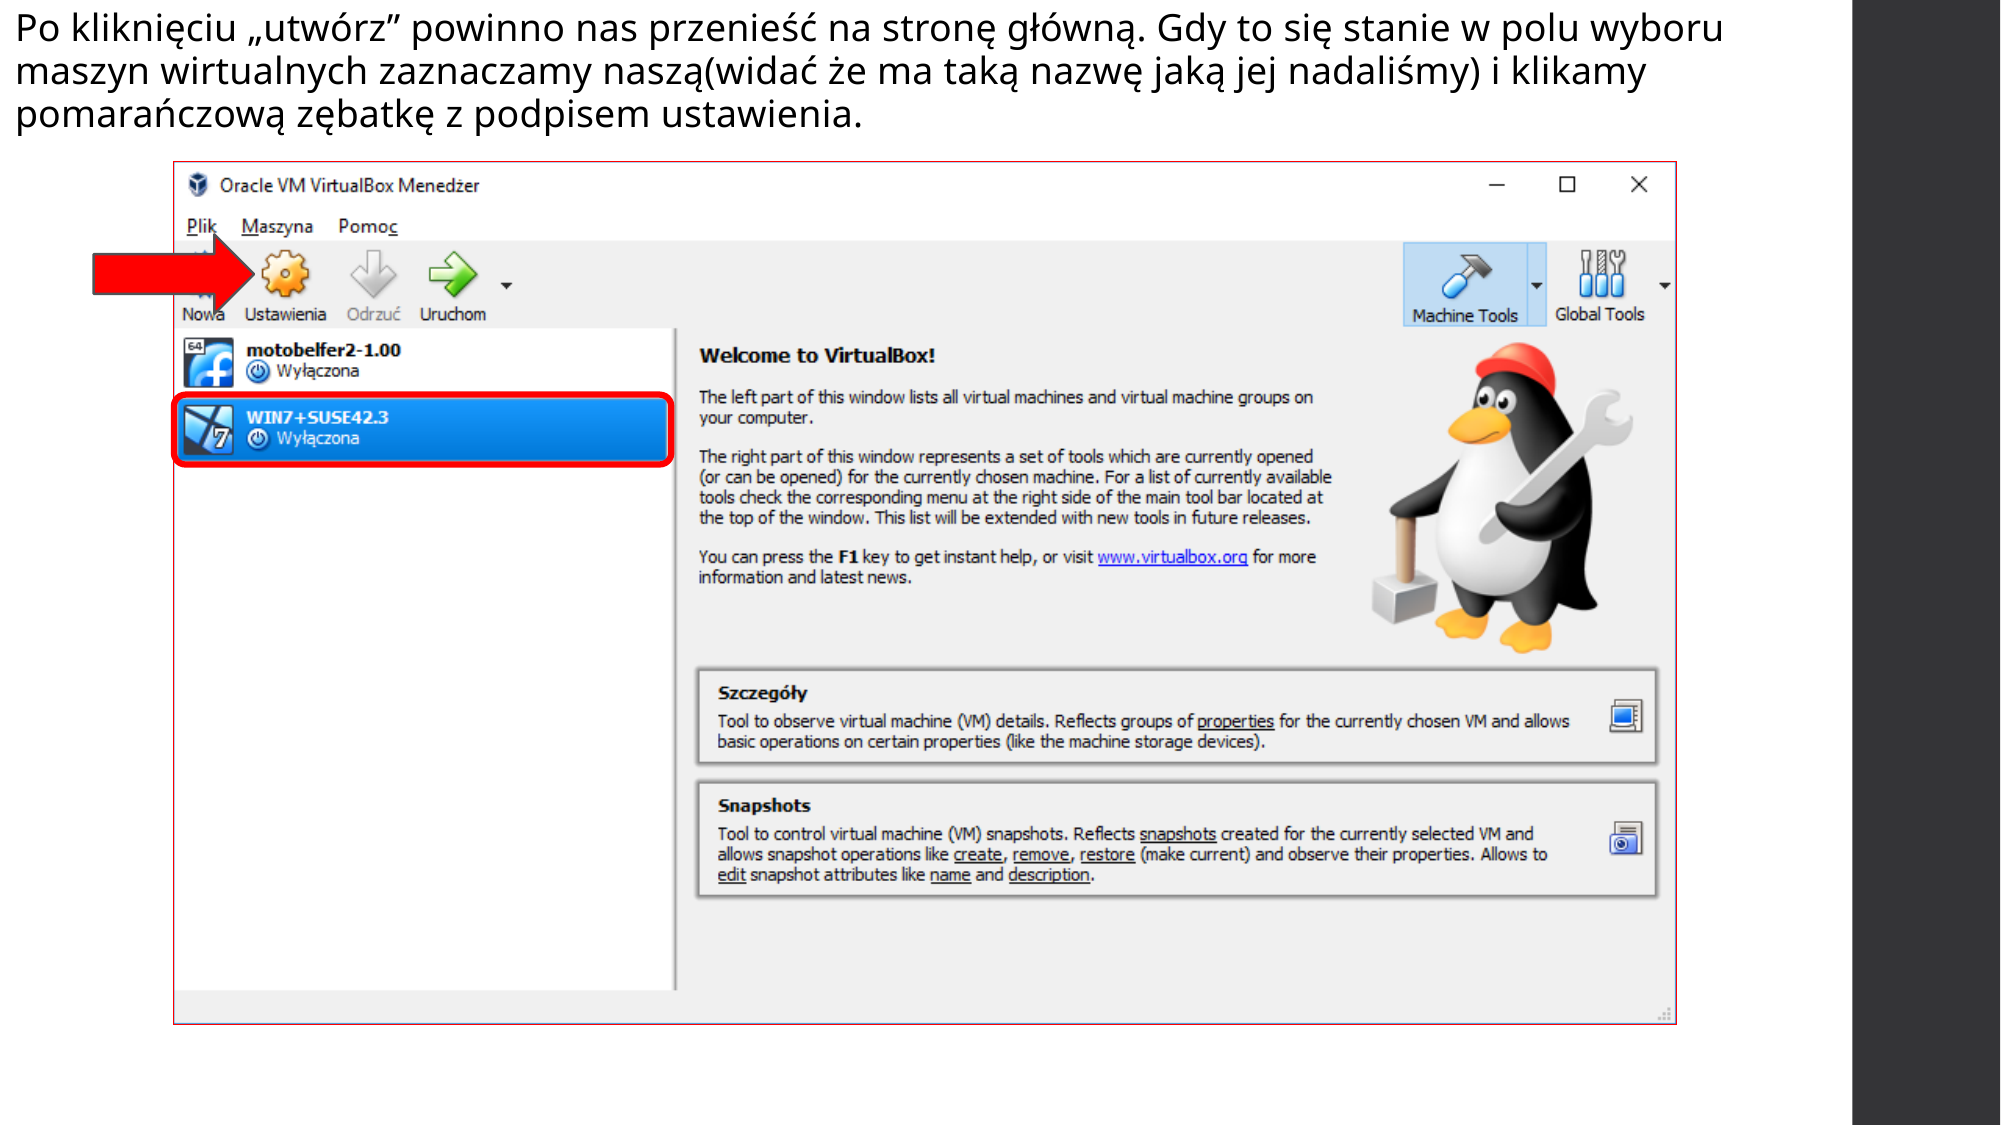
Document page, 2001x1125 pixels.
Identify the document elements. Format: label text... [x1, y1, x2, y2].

picture [173, 161, 1678, 1025]
text_box [92, 252, 165, 296]
list Po kliknięciu „utwórz” powinno nas przenieść na stronę główną. Gdy to się stanie w polu wyboru maszyn wirtualnych zaznaczamy naszą(widać że ma taką nazwę jaką jej nadaliśmy) i klikamy pomarańczową zębatkę z podpisem ustawienia. [0, 0, 1851, 162]
